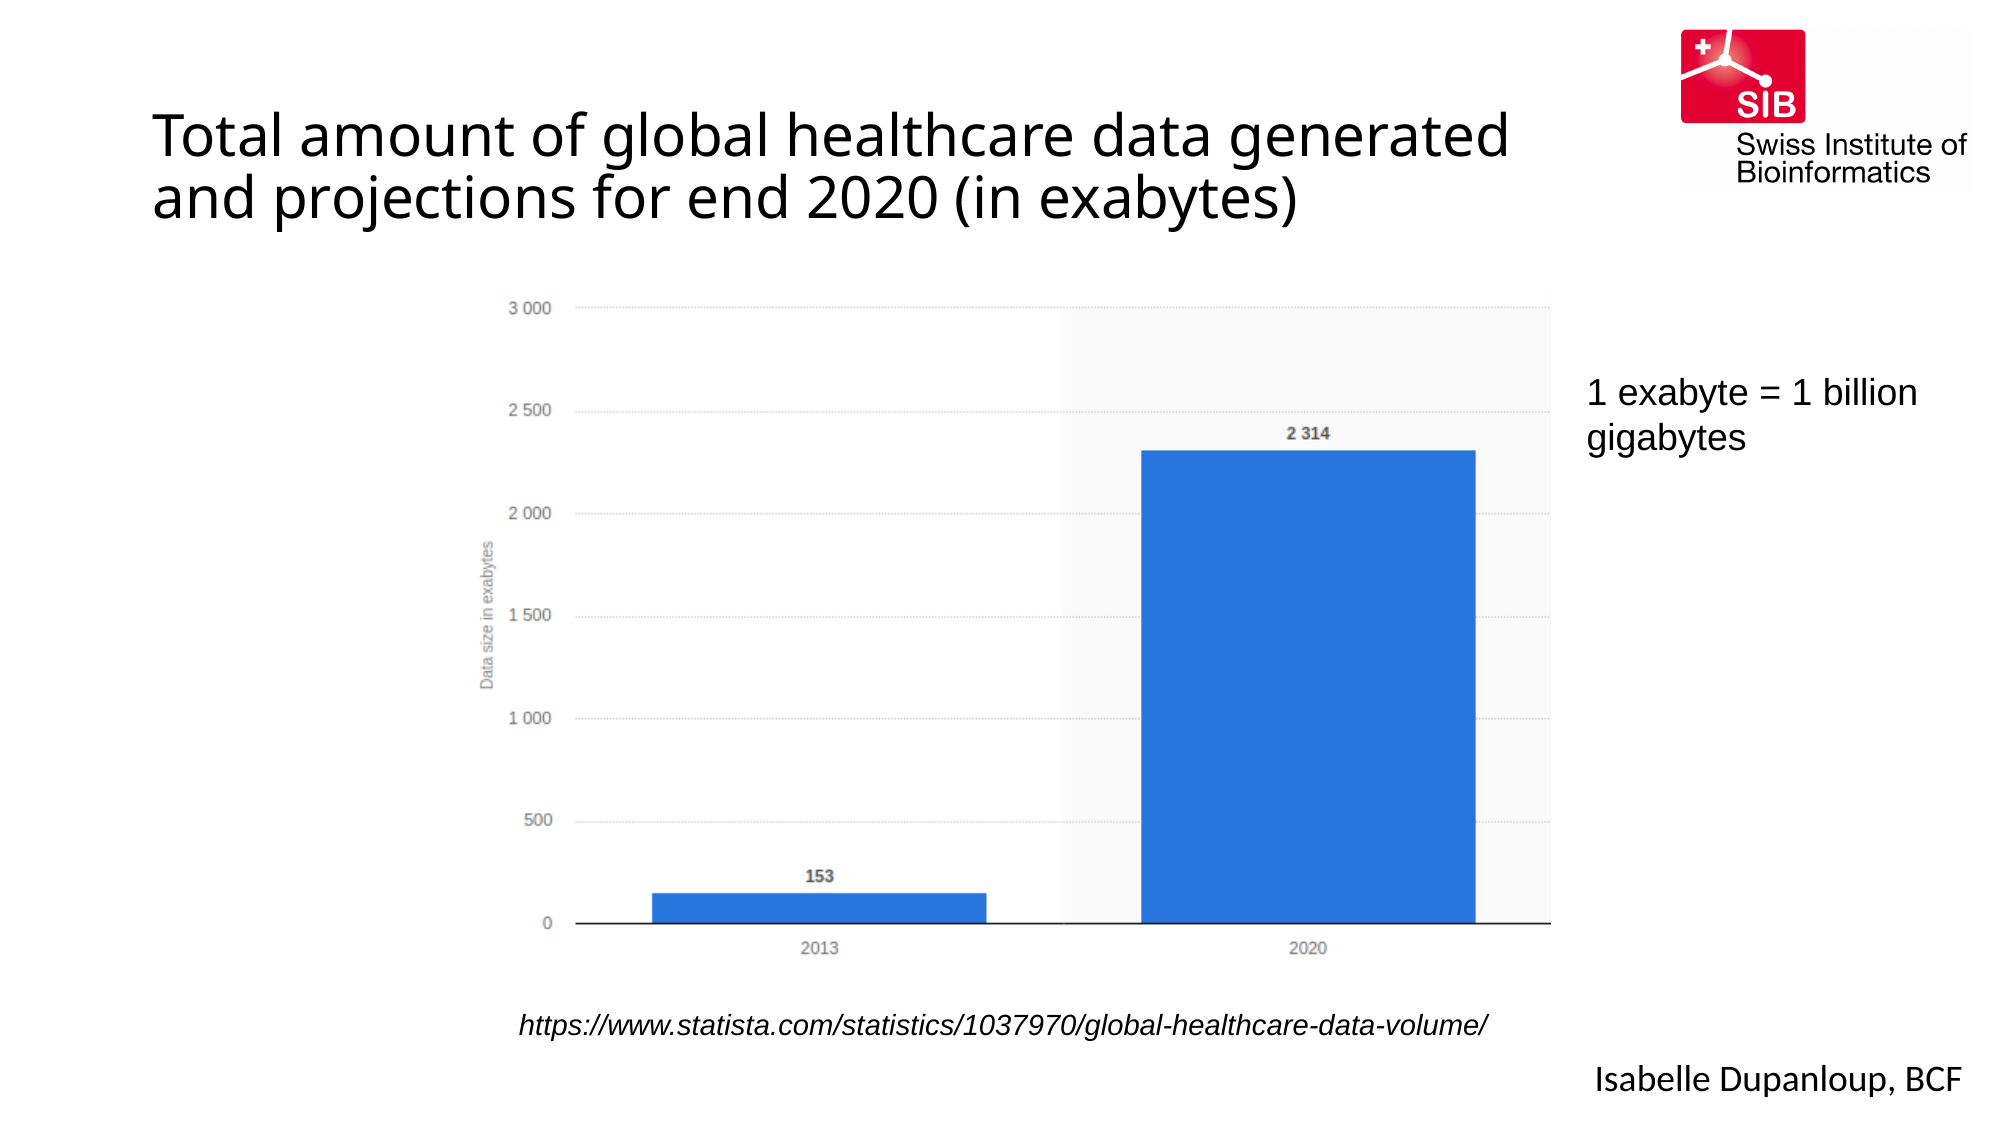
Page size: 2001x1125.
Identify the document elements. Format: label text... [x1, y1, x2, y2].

text_box Total amount of global healthcare data generated and projections for end 2020 (in exabytes) [137, 59, 1623, 278]
text_box Isabelle Dupanloup, BCF [1557, 1046, 2000, 1107]
picture [1678, 27, 1973, 193]
text_box 1 exabyte = 1 billion gigabytes [1571, 360, 1973, 503]
text_box https://www.statista.com/statistics/1037970/global-healthcare-data-volume/ [283, 998, 1724, 1059]
picture [457, 277, 1551, 981]
